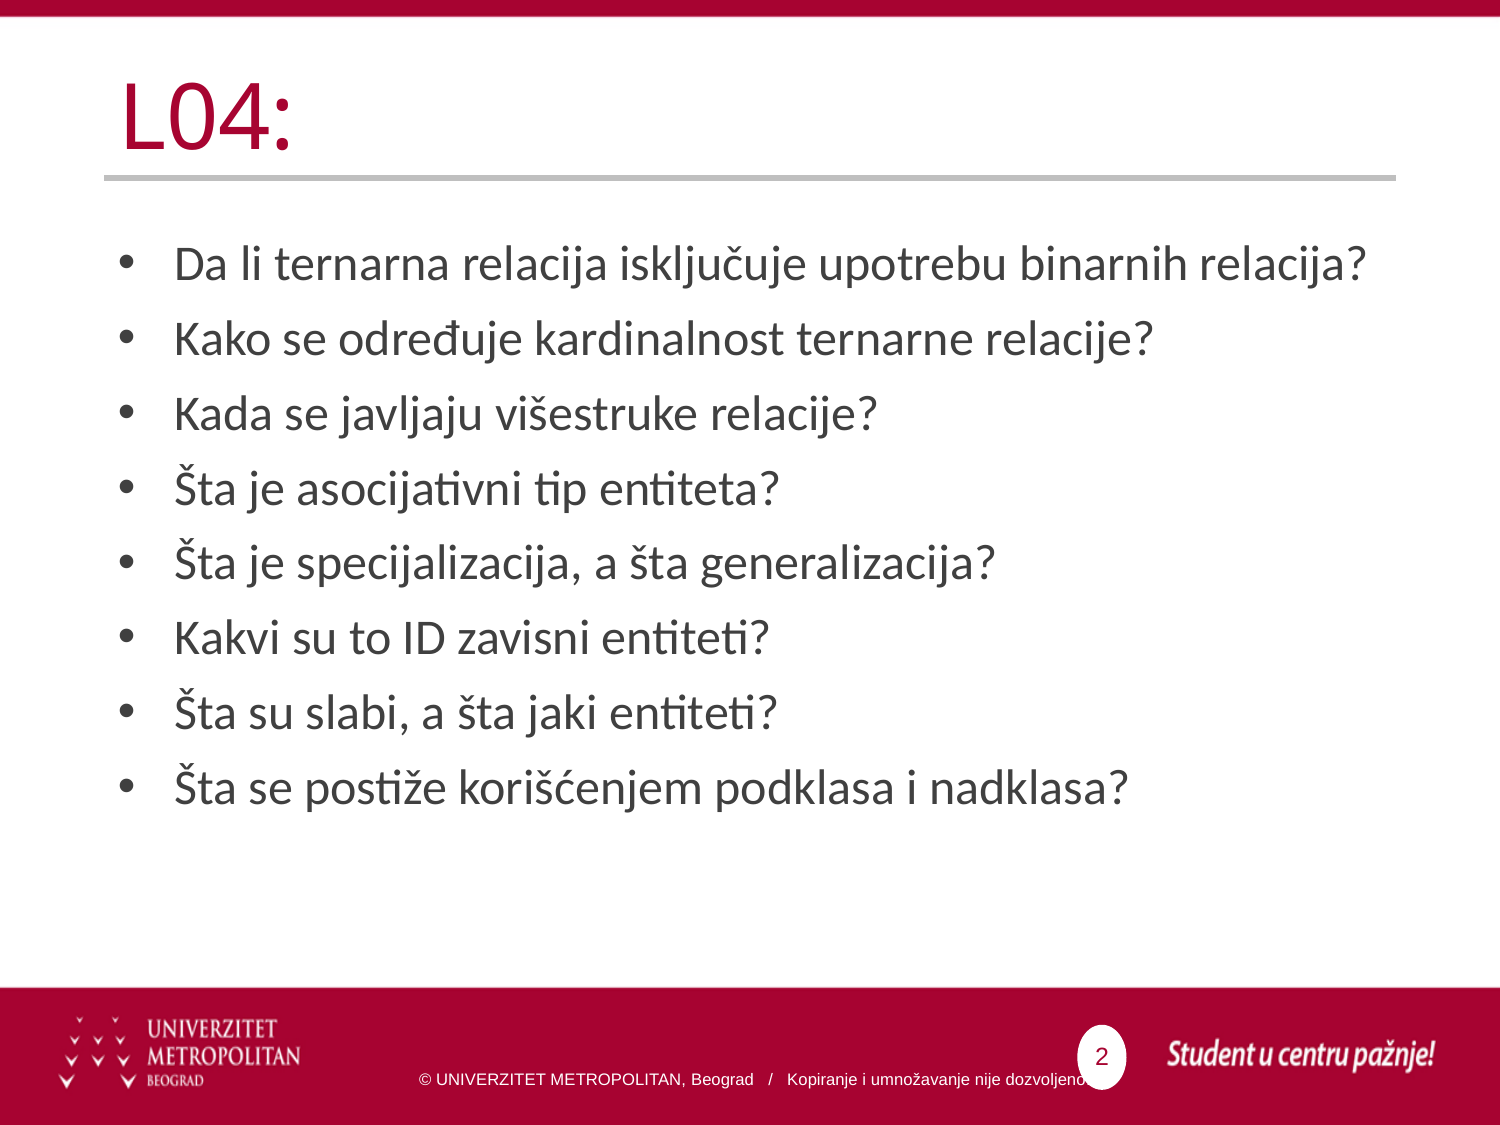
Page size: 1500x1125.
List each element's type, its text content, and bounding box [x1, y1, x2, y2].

picture [0, 0, 1500, 1125]
list Da li ternarna relacija isključuje upotrebu binarnih relacija? Kako se određuje kardinalnost ternarne relacije? Kada se javljaju višestruke relacije? Šta je asocijativni tip entiteta? Šta je specijalizacija, a šta generalizacija? Kakvi su to ID zavisni entiteti? Šta su slabi, a šta jaki entiteti? Šta se postiže korišćenjem podklasa i nadklasa? [103, 230, 1397, 944]
title L04: [103, 63, 1397, 202]
